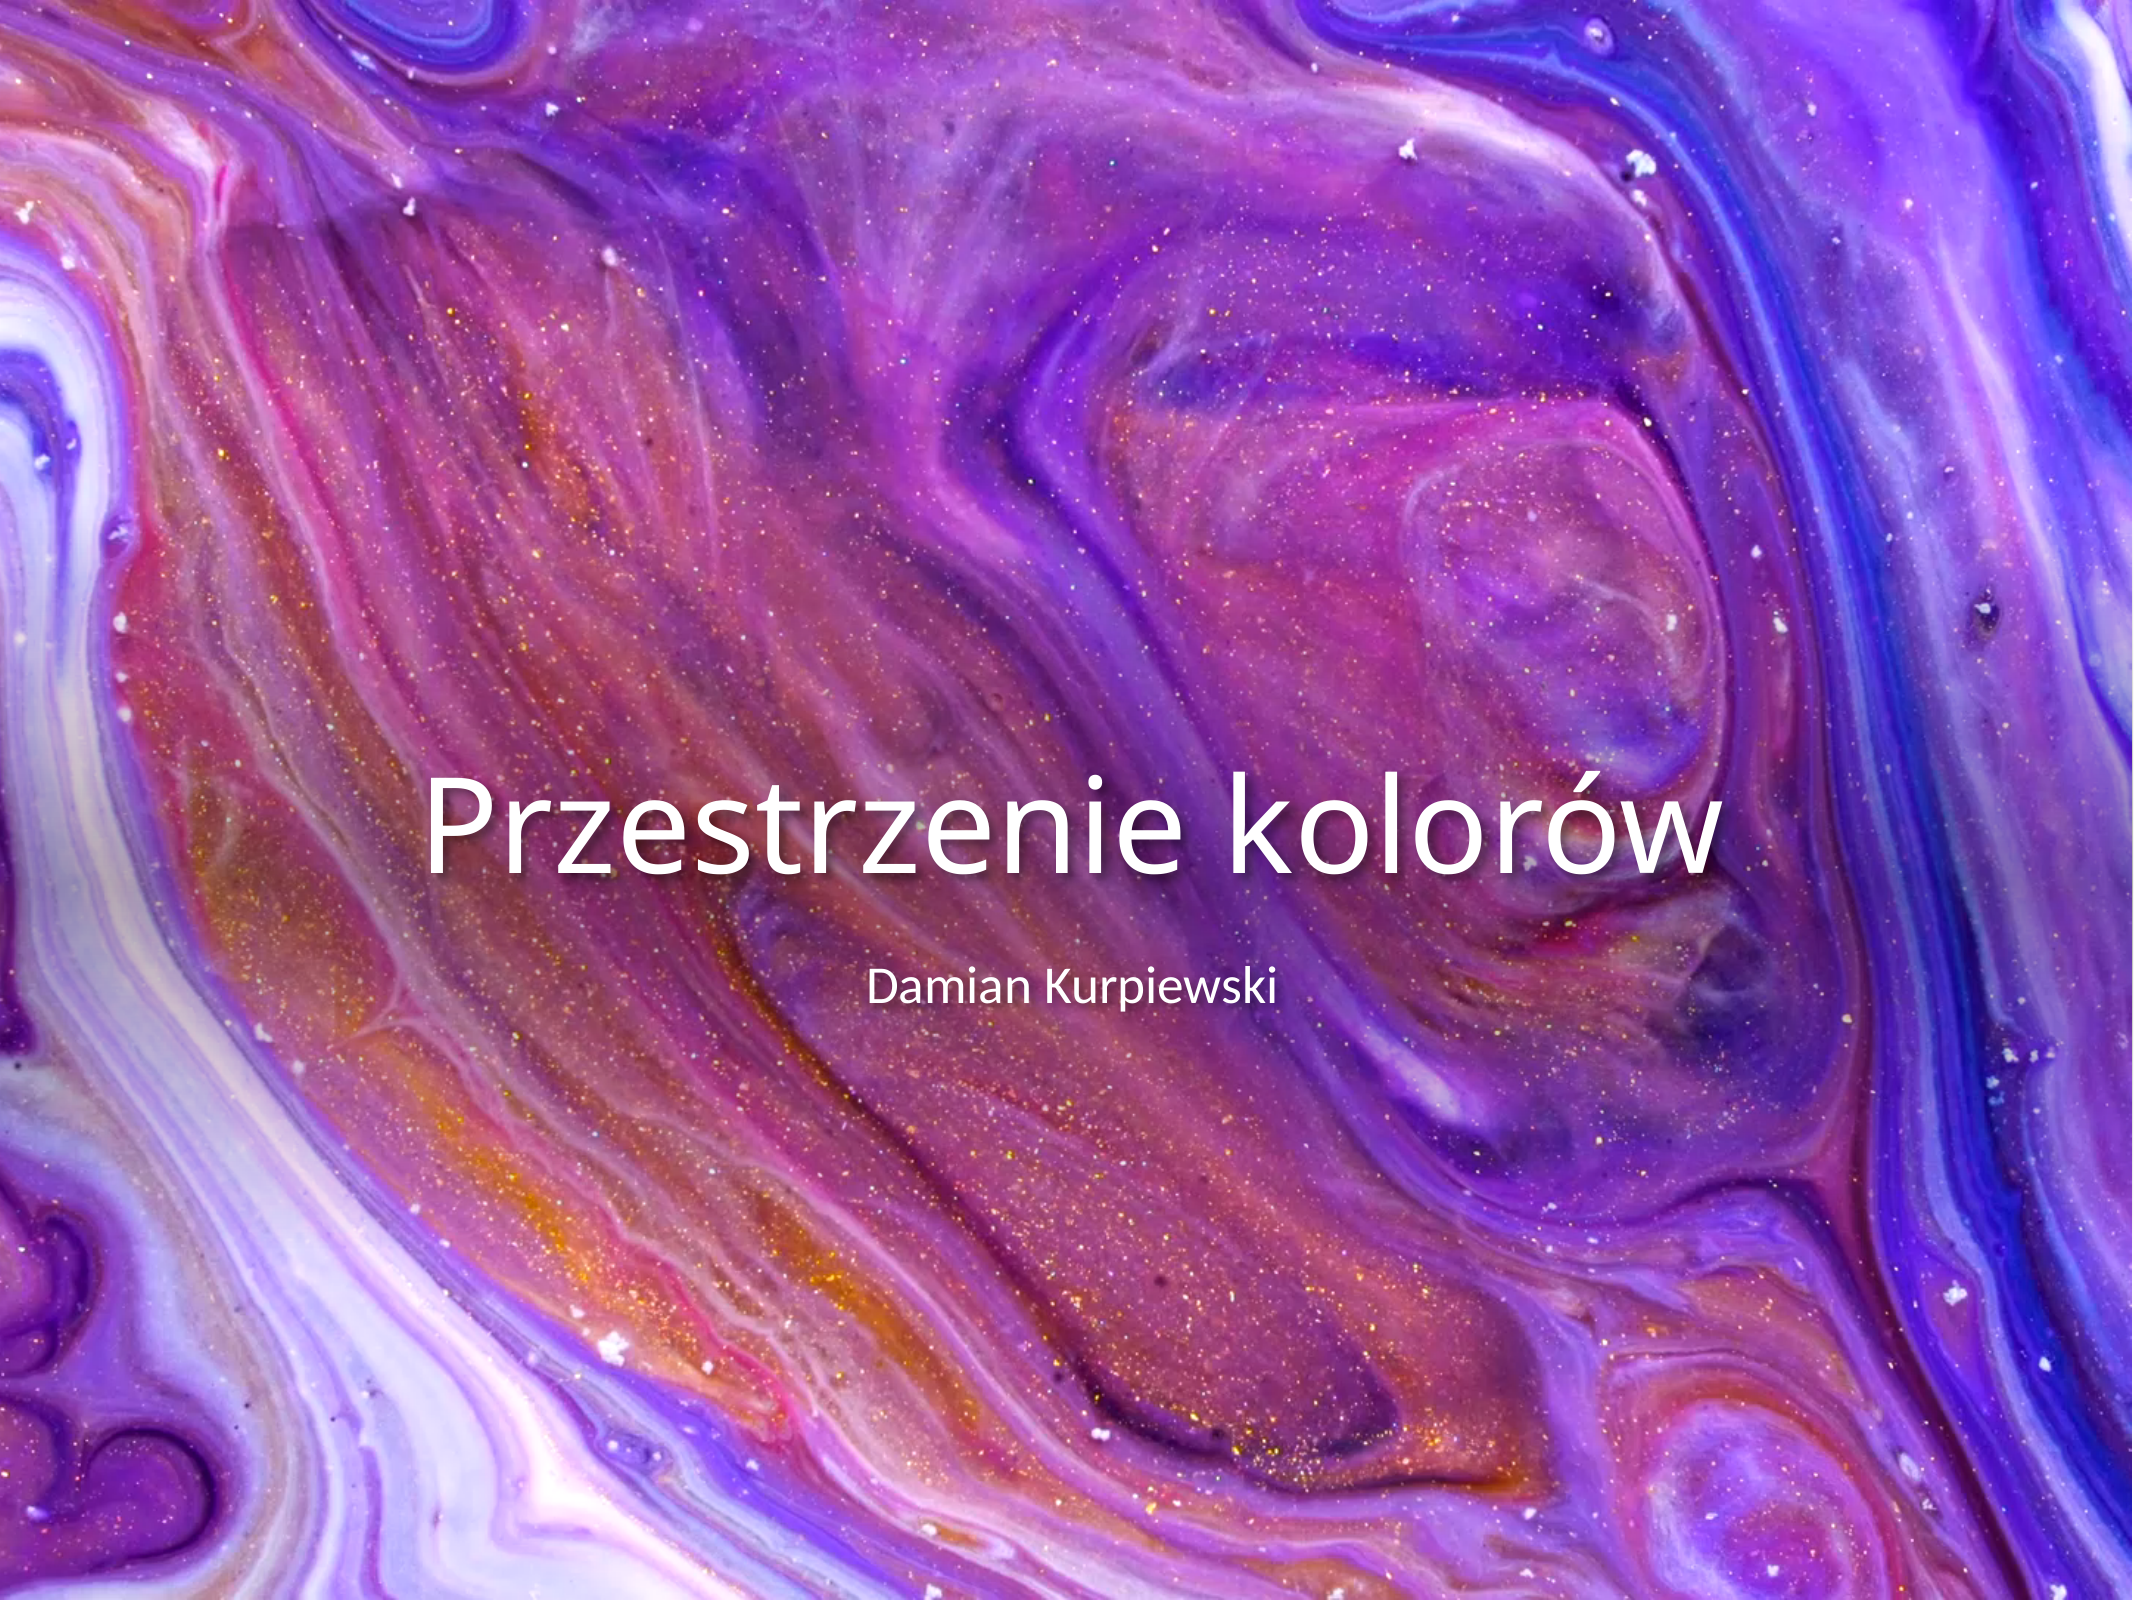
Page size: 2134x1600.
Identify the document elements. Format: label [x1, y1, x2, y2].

text_box [0, 0, 2133, 1600]
